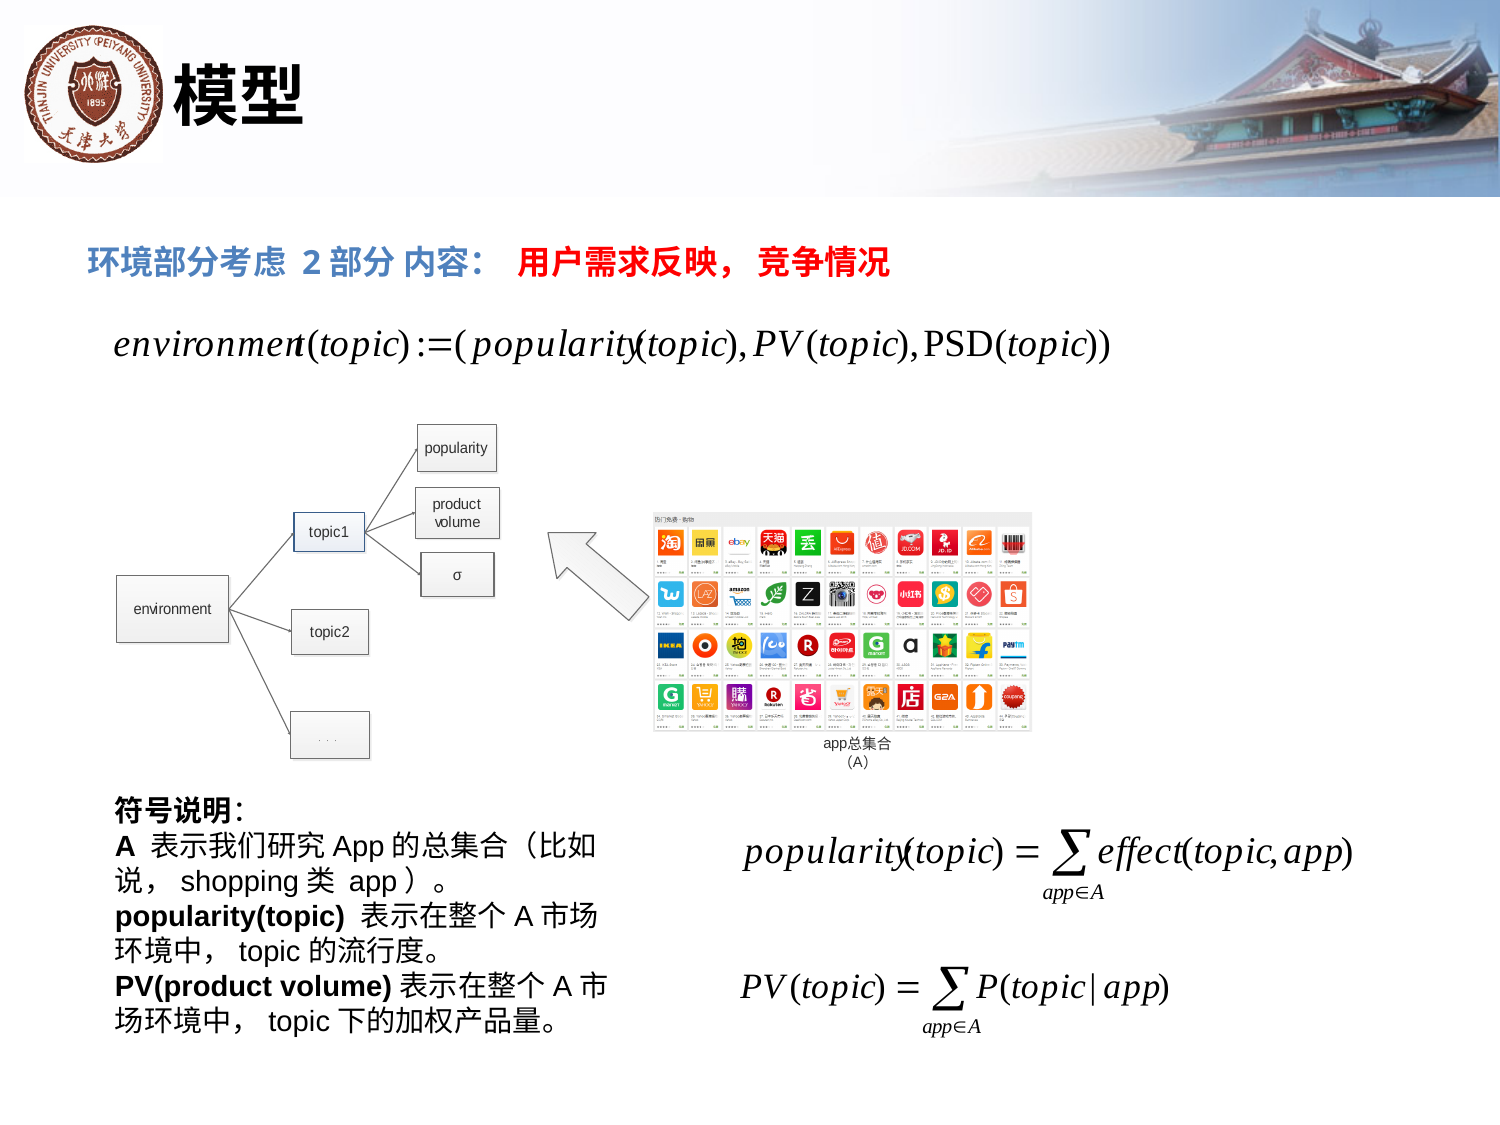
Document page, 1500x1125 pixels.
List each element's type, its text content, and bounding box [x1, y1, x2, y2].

text_box 符号说明： A 表示我们研究App的总集合（比如说，shopping类 app）。 popularity(topic) 表示在整个A市场环境中，topic的流行度。 PV(product volume)表示在整个A市场环境中，topic下的加权产品量。 [100, 784, 635, 1125]
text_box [733, 960, 1175, 1044]
picture [112, 422, 1033, 771]
list 环境部分考虑 2部分 内容： 用户需求反映， 竞争情况 [72, 233, 1332, 308]
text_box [733, 822, 1361, 911]
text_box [107, 320, 1118, 373]
picture [0, 0, 1500, 197]
title 模型 [157, 0, 1425, 188]
